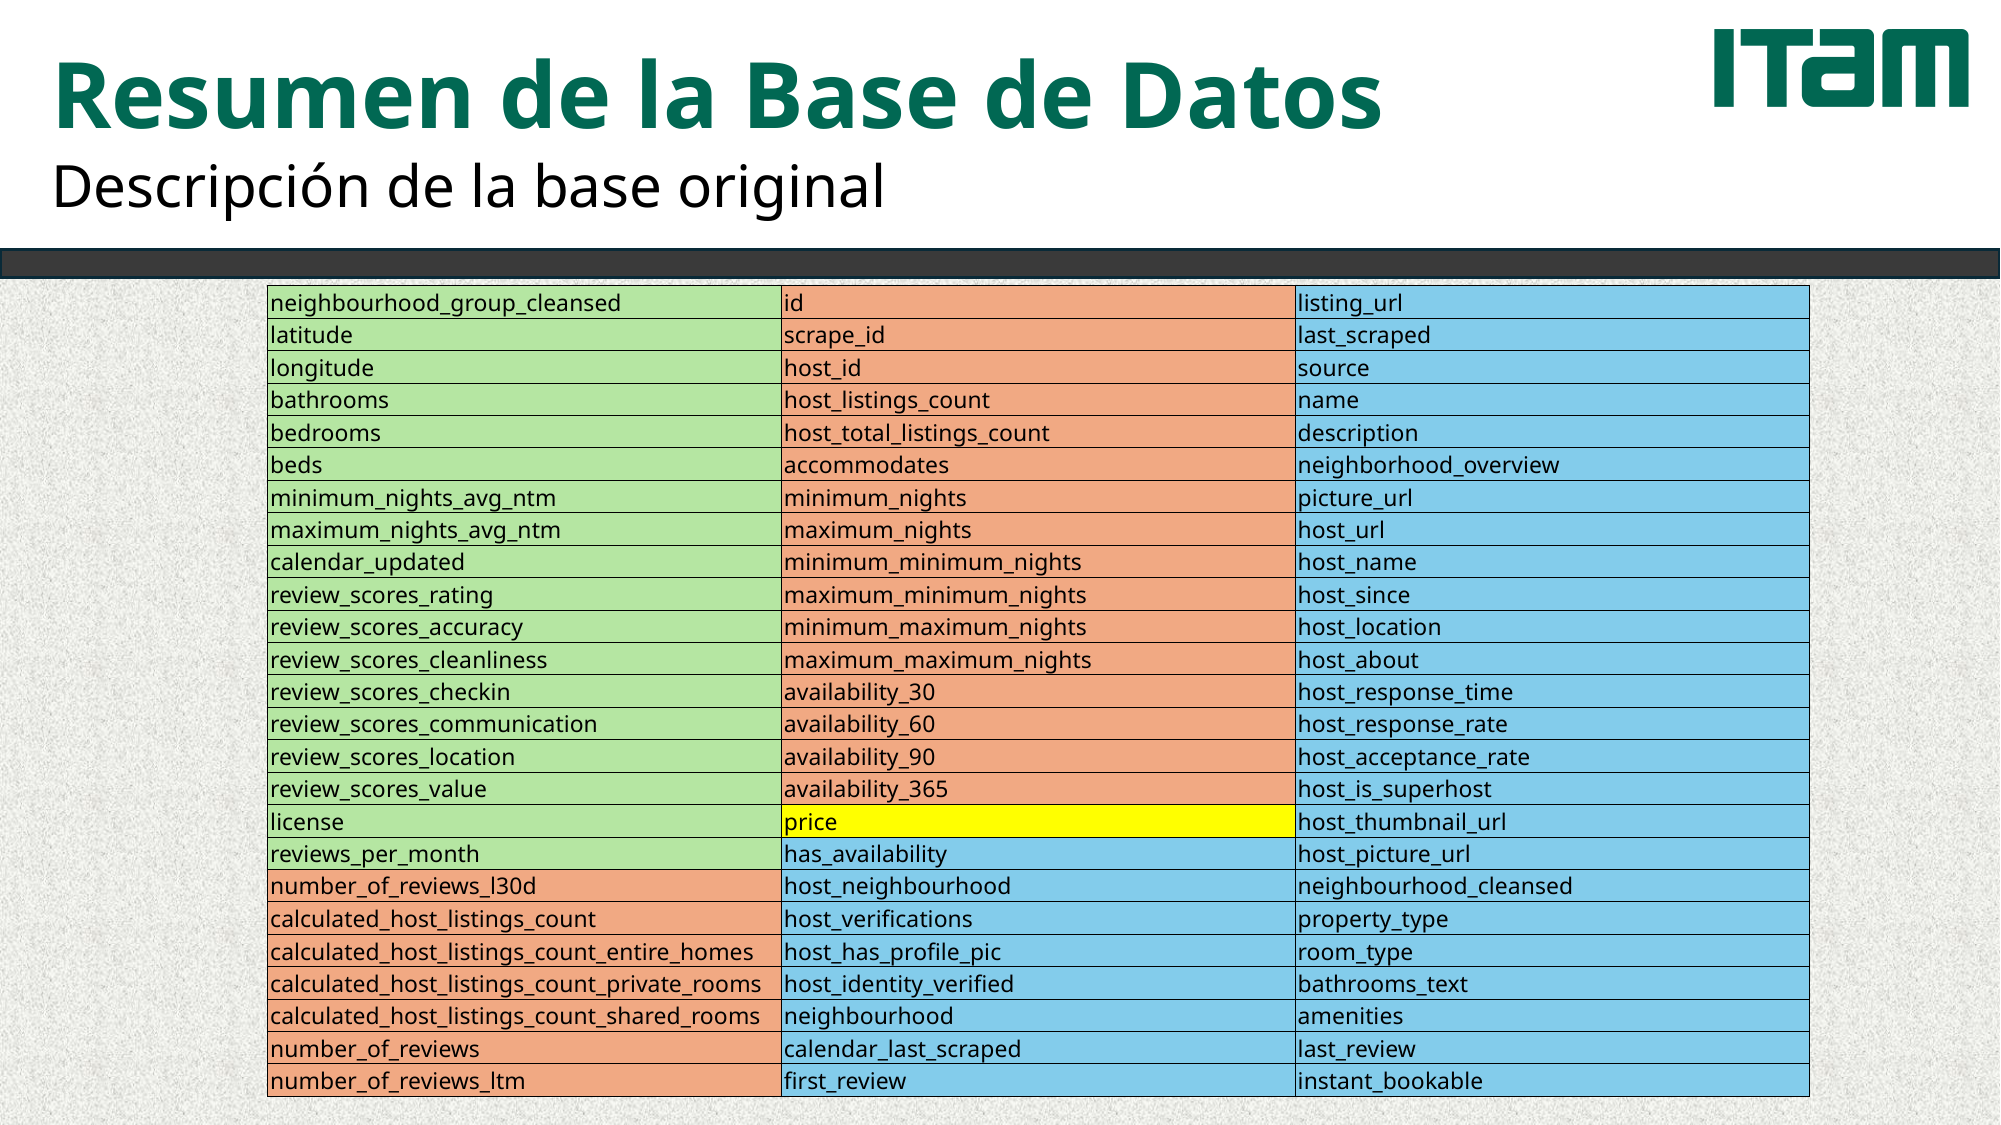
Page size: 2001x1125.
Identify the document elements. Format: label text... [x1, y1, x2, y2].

table_cell neighbourhood_cleansed [1296, 870, 1809, 901]
table_cell bathrooms [268, 384, 781, 415]
table_cell host_name [1296, 546, 1809, 577]
table_cell last_scraped [1296, 319, 1809, 350]
table_cell review_scores_checkin [268, 675, 781, 707]
table_cell has_availability [782, 838, 1295, 869]
title Resumen de la Base de Datos Descripción de la base original [36, 21, 1762, 239]
table_cell host_neighbourhood [782, 870, 1295, 901]
table_cell picture_url [1296, 481, 1809, 512]
table_cell calendar_updated [268, 546, 781, 577]
table_cell maximum_nights [782, 513, 1295, 545]
table_cell host_listings_count [782, 384, 1295, 415]
table_cell availability_365 [782, 773, 1295, 804]
table_cell description [1296, 416, 1809, 447]
table_cell reviews_per_month [268, 838, 781, 869]
table_header listing_url [1296, 286, 1809, 318]
table_cell neighborhood_overview [1296, 448, 1809, 480]
table_cell name [1296, 384, 1809, 415]
table_cell latitude [268, 319, 781, 350]
table_cell bedrooms [268, 416, 781, 447]
table_cell review_scores_communication [268, 708, 781, 739]
table_cell host_verifications [782, 902, 1295, 934]
table_cell minimum_nights [782, 481, 1295, 512]
table_cell host_response_rate [1296, 708, 1809, 739]
table_cell property_type [1296, 902, 1809, 934]
table_cell beds [268, 448, 781, 480]
table_cell availability_30 [782, 675, 1295, 707]
table_cell accommodates [782, 448, 1295, 480]
table_header neighbourhood_group_cleansed [268, 286, 781, 318]
table_cell host_thumbnail_url [1296, 805, 1809, 837]
table_cell [782, 1097, 1295, 1125]
table_cell number_of_reviews [268, 1032, 781, 1063]
table_cell minimum_maximum_nights [782, 611, 1295, 642]
table_cell host_response_time [1296, 675, 1809, 707]
table_cell source [1296, 351, 1809, 383]
text_box [0, 248, 2000, 279]
table_cell neighbourhood [782, 1000, 1295, 1031]
table_cell review_scores_cleanliness [268, 643, 781, 674]
table_cell review_scores_location [268, 740, 781, 772]
table_cell host_id [782, 351, 1295, 383]
table_cell scrape_id [782, 319, 1295, 350]
table_cell host_identity_verified [782, 967, 1295, 999]
table_cell host_total_listings_count [782, 416, 1295, 447]
table_cell [268, 1097, 782, 1125]
table_cell host_about [1296, 643, 1809, 674]
table_cell review_scores_value [268, 773, 781, 804]
table_cell instant_bookable [1296, 1064, 1809, 1096]
table_cell minimum_nights_avg_ntm [268, 481, 781, 512]
table_cell calendar_last_scraped [782, 1032, 1295, 1063]
table_cell maximum_minimum_nights [782, 578, 1295, 610]
table_cell host_since [1296, 578, 1809, 610]
table_cell review_scores_rating [268, 578, 781, 610]
table_cell number_of_reviews_ltm [268, 1064, 781, 1096]
table_cell host_picture_url [1296, 838, 1809, 869]
table_cell review_scores_accuracy [268, 611, 781, 642]
table_cell license [268, 805, 781, 837]
table_cell host_url [1296, 513, 1809, 545]
table_cell maximum_maximum_nights [782, 643, 1295, 674]
table_cell price [782, 805, 1295, 837]
table_cell calculated_host_listings_count_entire_homes [268, 935, 781, 966]
table_cell availability_60 [782, 708, 1295, 739]
table_header id [782, 286, 1295, 318]
table_cell host_location [1296, 611, 1809, 642]
table_cell host_has_profile_pic [782, 935, 1295, 966]
table_cell host_is_superhost [1296, 773, 1809, 804]
table_cell bathrooms_text [1296, 967, 1809, 999]
table_cell room_type [1296, 935, 1809, 966]
table_cell [1295, 1097, 1809, 1125]
table_cell maximum_nights_avg_ntm [268, 513, 781, 545]
table_cell amenities [1296, 1000, 1809, 1031]
table_cell calculated_host_listings_count_shared_rooms [268, 1000, 781, 1031]
picture [1692, 11, 1990, 125]
table_cell first_review [782, 1064, 1295, 1096]
table_cell availability_90 [782, 740, 1295, 772]
table_cell calculated_host_listings_count [268, 902, 781, 934]
table_cell calculated_host_listings_count_private_rooms [268, 967, 781, 999]
table_cell minimum_minimum_nights [782, 546, 1295, 577]
table_cell host_acceptance_rate [1296, 740, 1809, 772]
text_box [0, 279, 2000, 1125]
table_cell number_of_reviews_l30d [268, 870, 781, 901]
table_cell longitude [268, 351, 781, 383]
table_cell last_review [1296, 1032, 1809, 1063]
